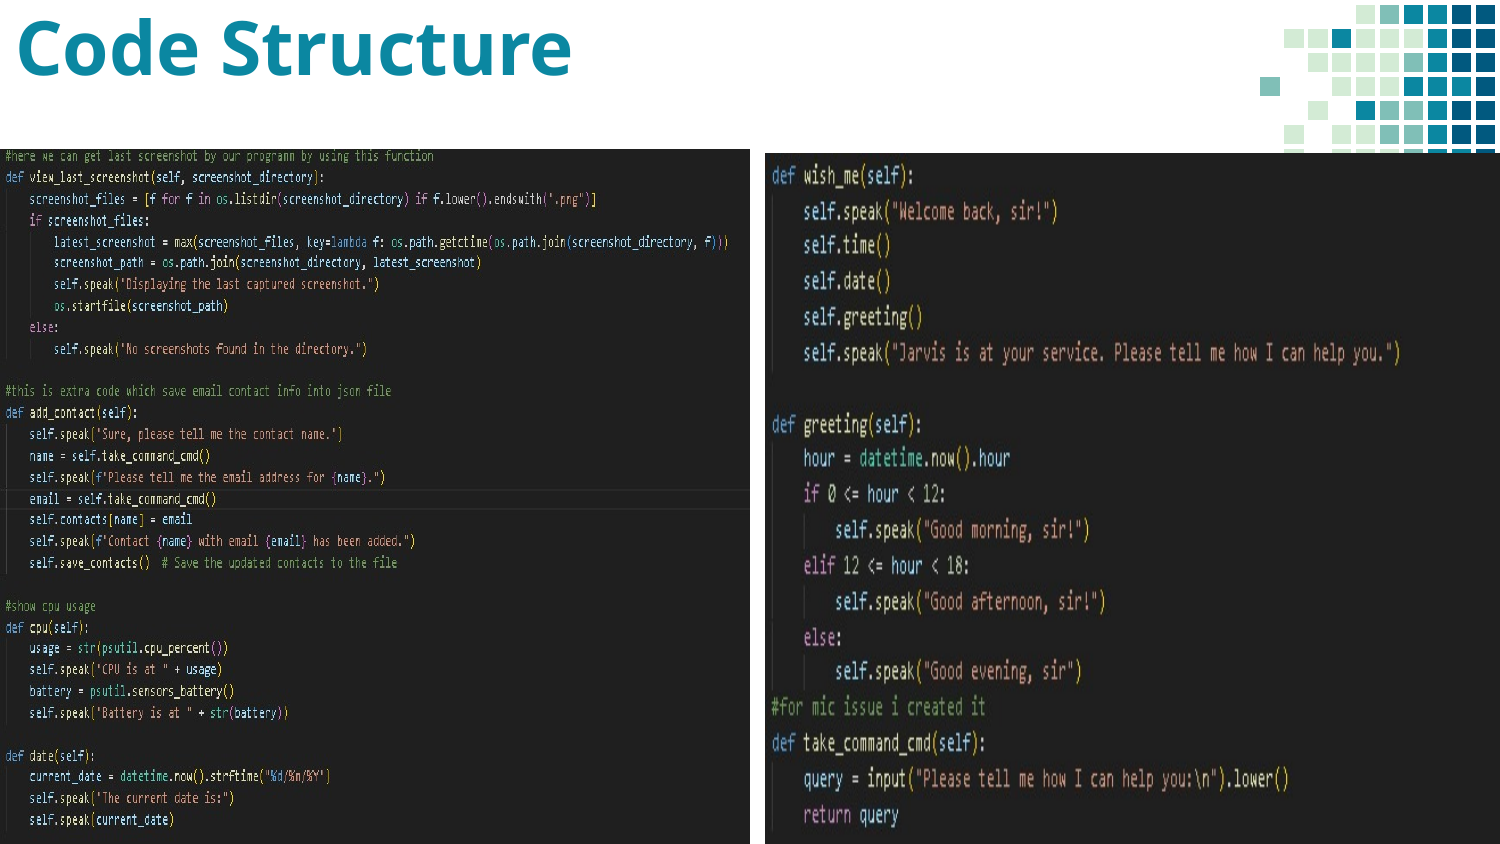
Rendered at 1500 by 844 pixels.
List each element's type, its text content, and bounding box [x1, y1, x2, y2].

title Code Structure [0, 0, 1110, 106]
picture [0, 149, 751, 844]
picture [764, 152, 1500, 844]
